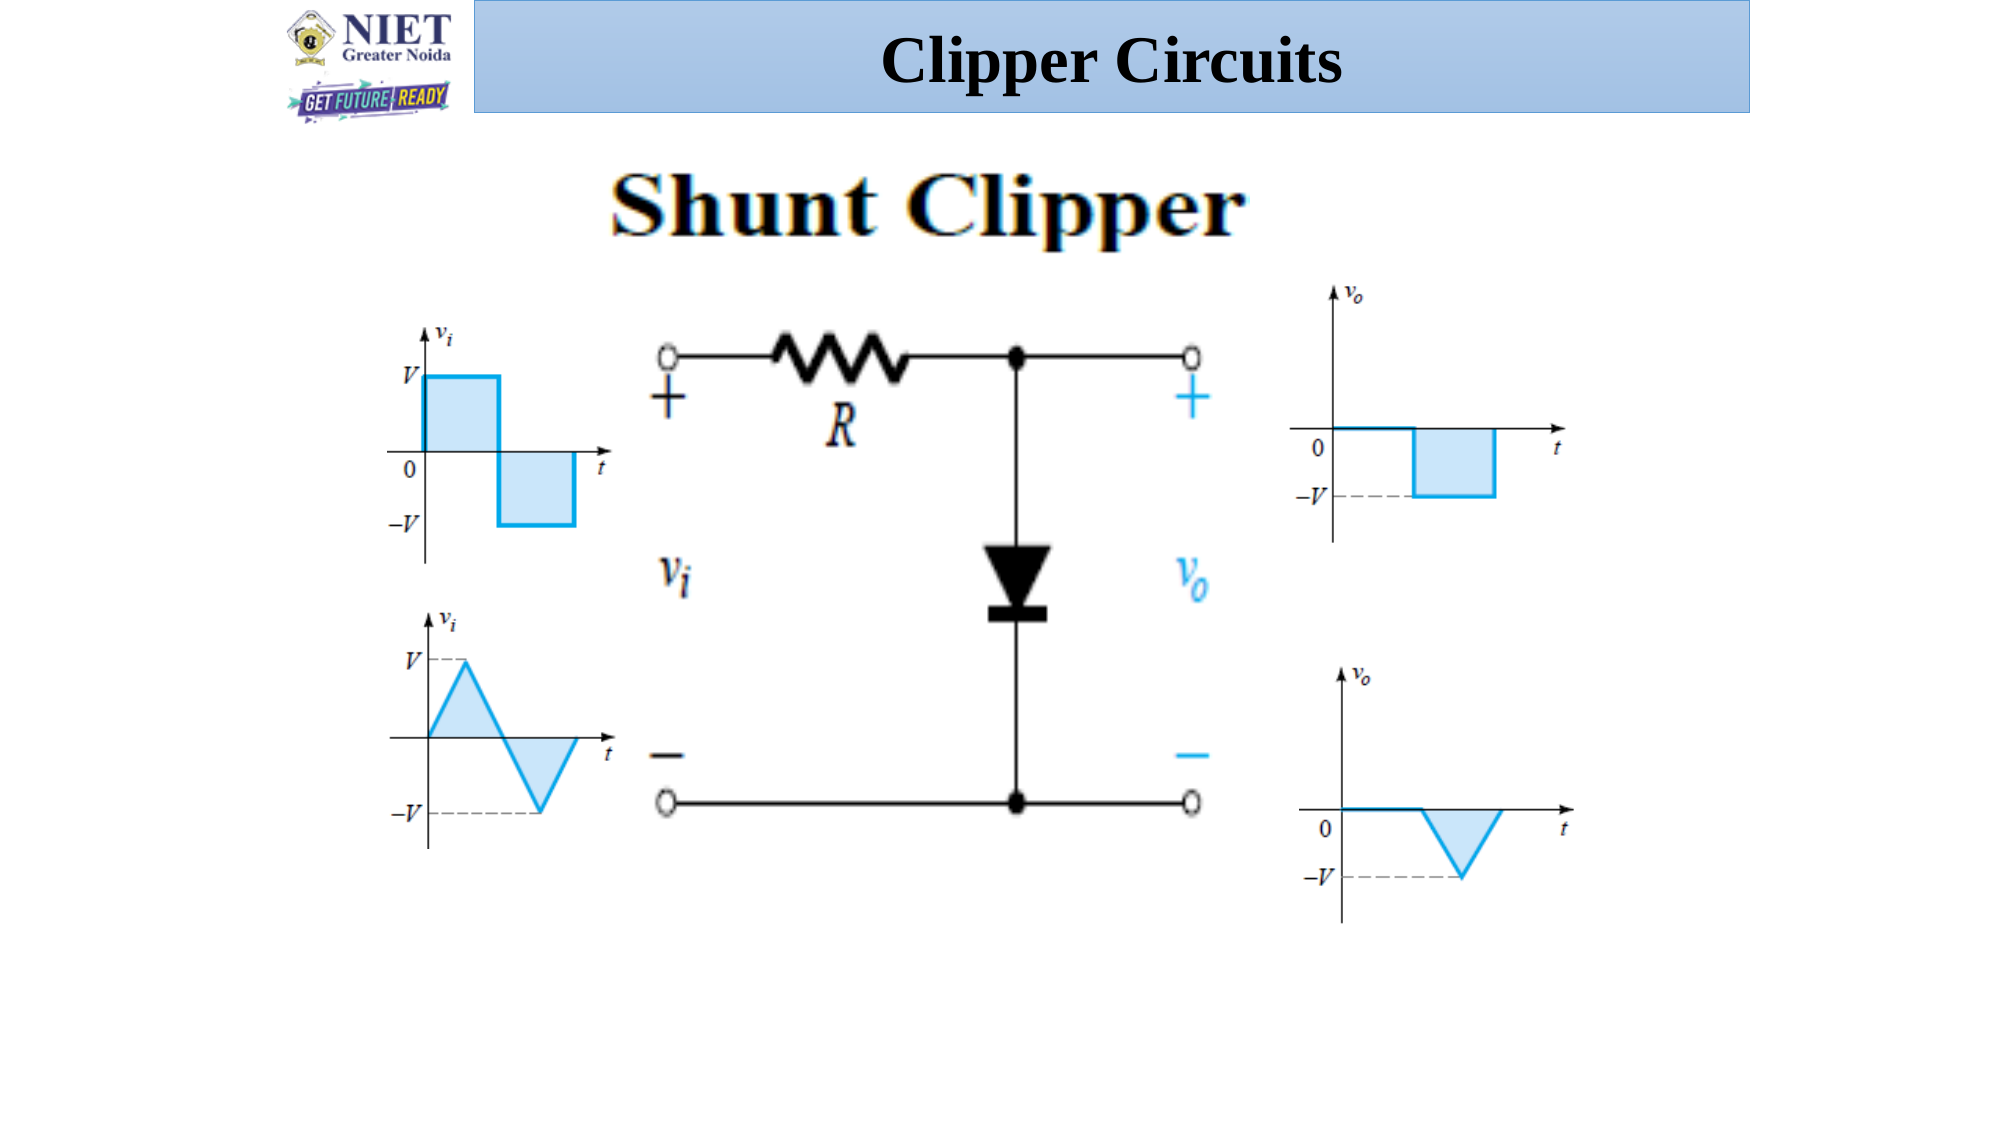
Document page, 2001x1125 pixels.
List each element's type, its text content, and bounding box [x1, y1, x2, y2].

picture [387, 312, 1263, 863]
picture [249, 0, 488, 134]
picture [599, 162, 1250, 263]
picture [1287, 274, 1575, 554]
picture [387, 312, 616, 575]
picture [1299, 637, 1585, 936]
text_box Clipper Circuits [488, 0, 1750, 113]
